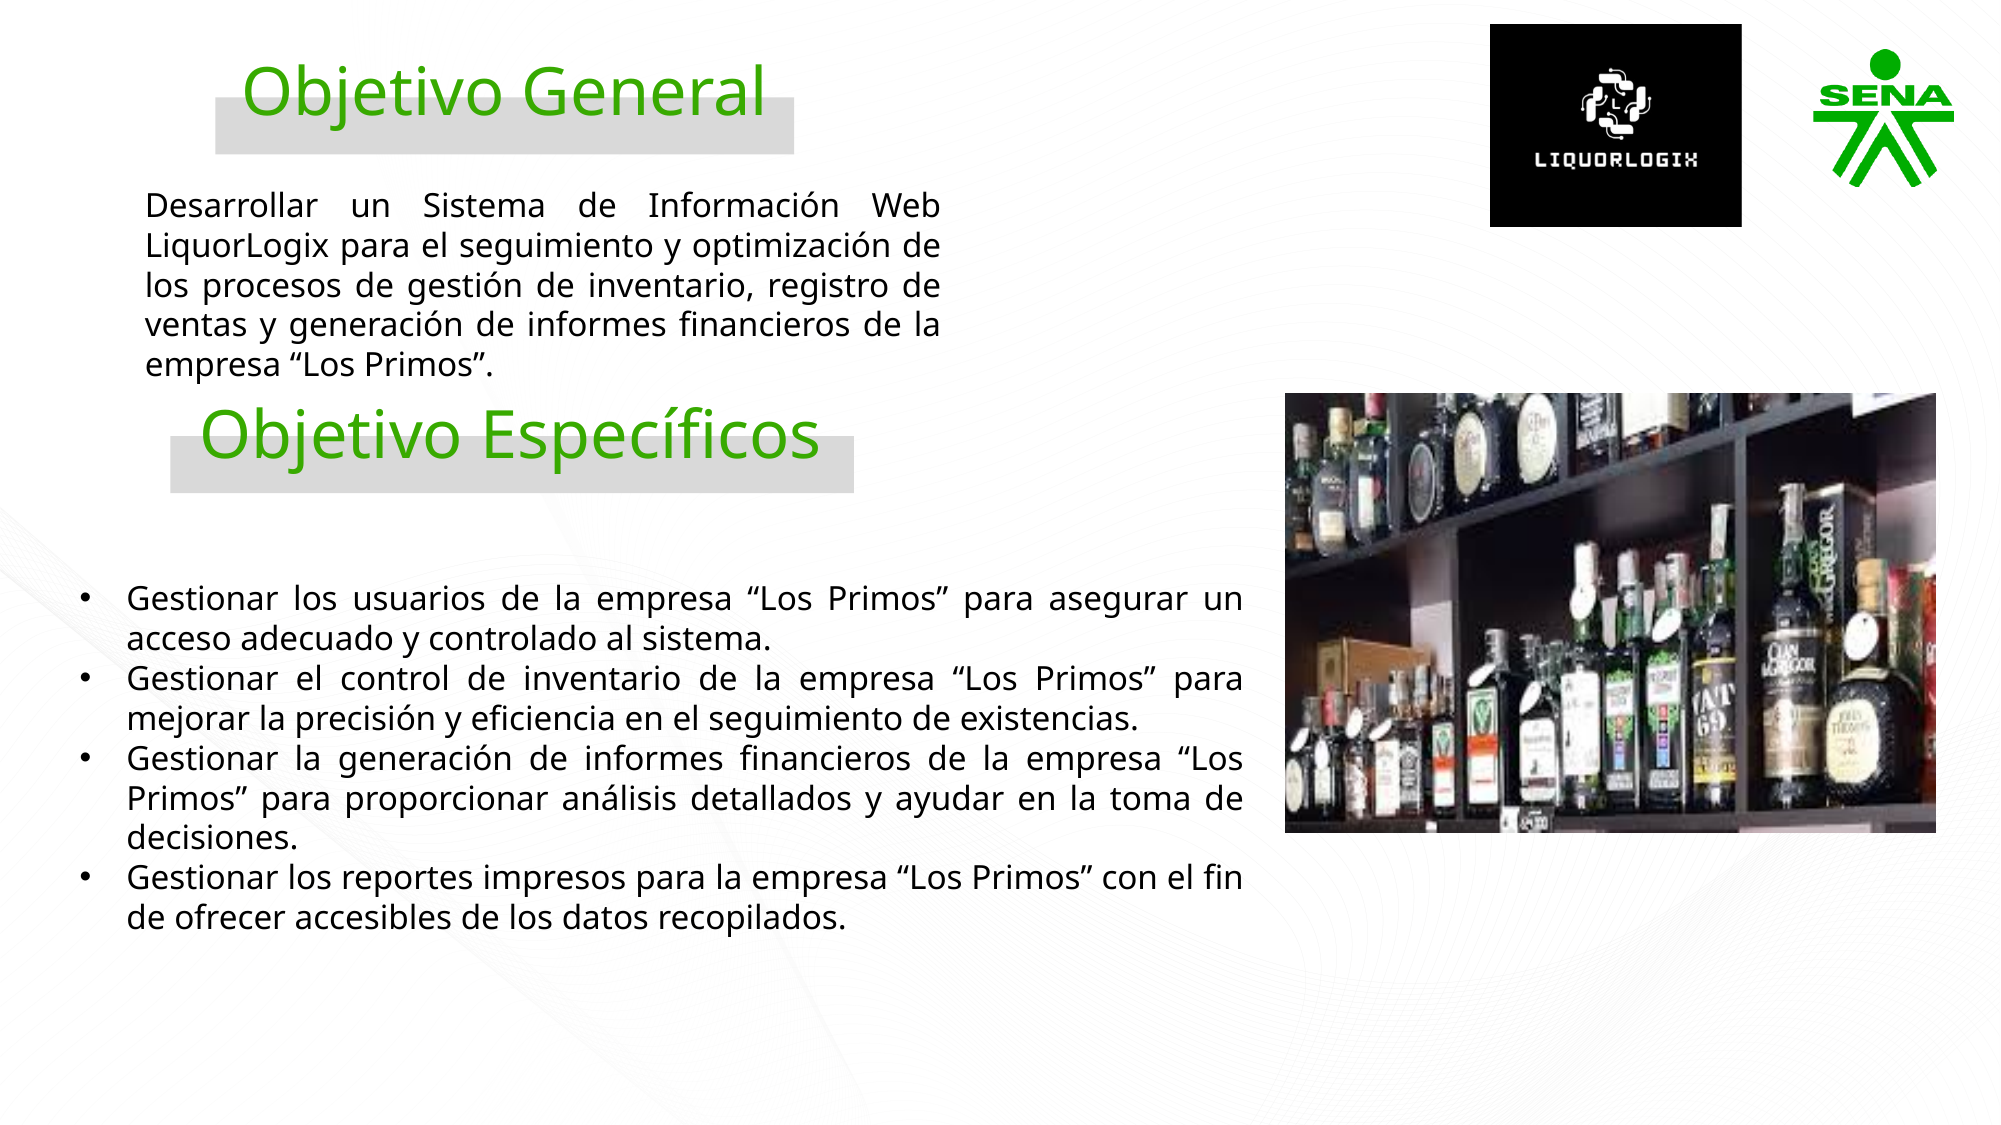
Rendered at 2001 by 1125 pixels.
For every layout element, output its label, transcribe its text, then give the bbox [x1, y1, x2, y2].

picture [0, 0, 2000, 1125]
text_box [169, 435, 185, 494]
text_box Objetivo Específicos [185, 393, 854, 505]
text_box Objetivo General [170, 51, 840, 162]
text_box Gestionar los usuarios de la empresa “Los Primos” para asegurar un acceso adecuado y controlado al sistema. Gestionar el control de inventario de la empresa “Los Primos” para mejorar la precisión y eficiencia en el seguimiento de existencias. Gestionar la generación de informes financieros de la empresa “Los Primos” para proporcionar análisis detallados y ayudar en la toma de decisiones. Gestionar los reportes impresos para la empresa “Los Primos” con el fin de ofrecer accesibles de los datos recopilados. [64, 569, 1261, 944]
text_box Desarrollar un Sistema de Información Web LiquorLogix para el seguimiento y optimización de los procesos de gestión de inventario, registro de ventas y generación de informes financieros de la empresa “Los Primos”. [129, 176, 958, 391]
